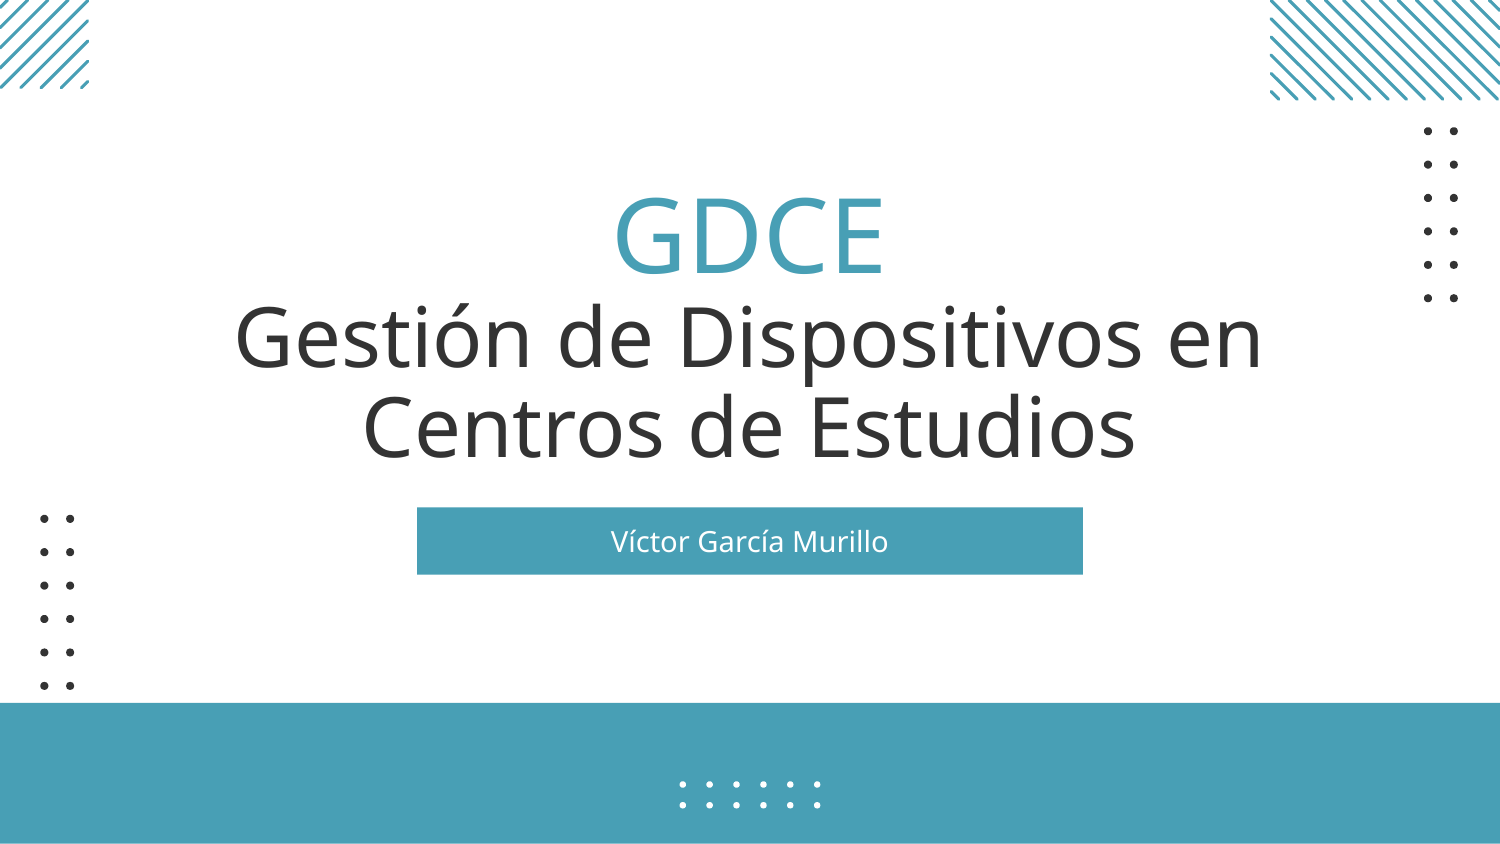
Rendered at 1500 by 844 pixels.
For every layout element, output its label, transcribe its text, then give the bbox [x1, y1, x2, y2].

subtitle Víctor García Murillo [417, 507, 1083, 575]
title GDCE Gestión de Dispositivos en Centros de Estudios [114, 169, 1386, 491]
